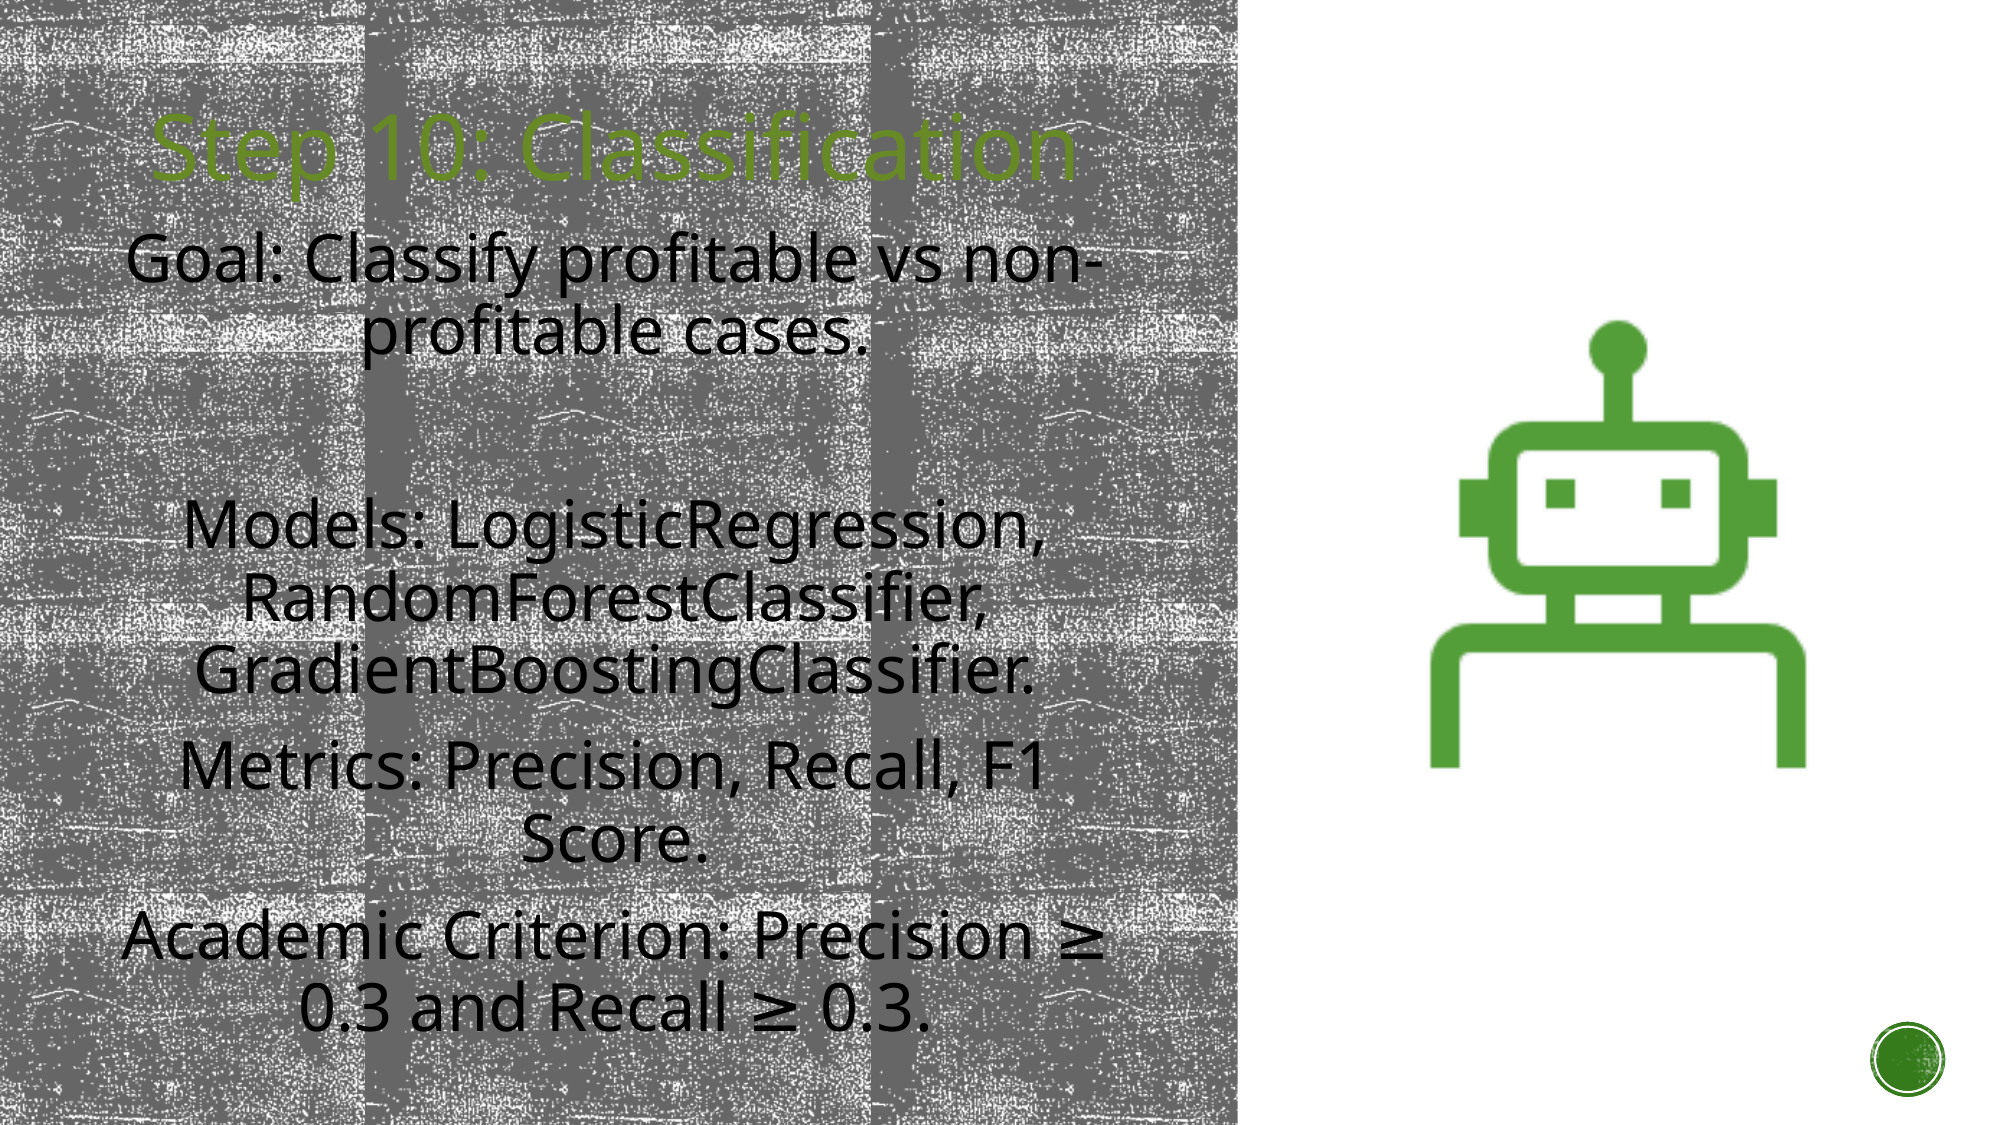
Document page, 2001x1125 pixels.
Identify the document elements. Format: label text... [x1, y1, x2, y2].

picture [1345, 261, 1899, 815]
list Step 10: Classification Goal: Classify profitable vs non-profitable cases. Models: LogisticRegression, RandomForestClassifier, GradientBoostingClassifier. Metrics: Precision, Recall, F1 Score. Academic Criterion: Precision ≥ 0.3 and Recall ≥ 0.3. [62, 93, 1169, 1081]
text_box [1872, 1024, 1943, 1095]
text_box [0, 0, 1239, 1125]
